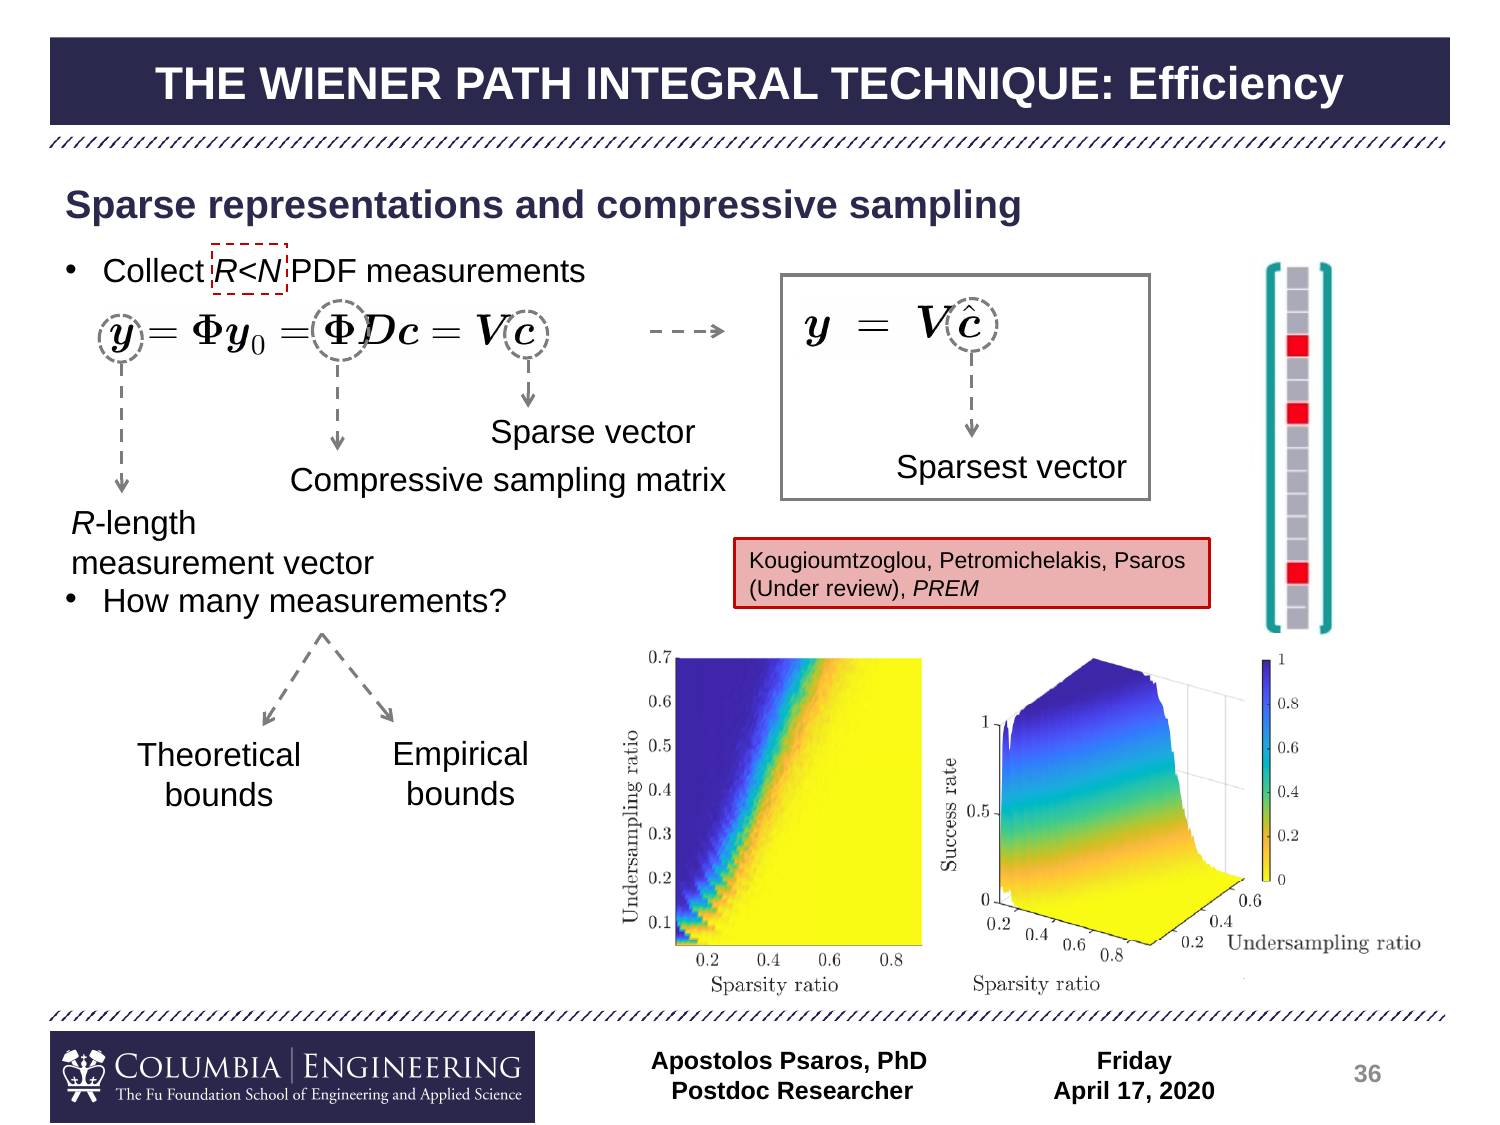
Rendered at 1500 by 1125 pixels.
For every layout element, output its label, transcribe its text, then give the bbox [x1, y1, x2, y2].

text_box [109, 360, 132, 364]
picture [797, 298, 988, 360]
text_box Sparse vector [475, 403, 719, 458]
picture [106, 308, 541, 360]
text_box Kougioumtzoglou, Petromichelakis, Psaros (Under review), PREM [734, 538, 1210, 608]
text_box [211, 243, 288, 295]
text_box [262, 633, 322, 727]
text_box Compressive sampling matrix [275, 450, 846, 506]
text_box Sparse representations and compressive sampling Collect R<N PDF measurements How many measurements? [49, 181, 1450, 975]
text_box R-length measurement vector [56, 493, 393, 589]
text_box Empirical bounds [324, 724, 584, 820]
text_box [780, 274, 1151, 501]
picture [37, 133, 1450, 149]
picture [50, 1031, 535, 1123]
text_box Sparsest vector [1151, 437, 1157, 493]
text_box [321, 633, 394, 723]
text_box THE WIENER PATH INTEGRAL TECHNIQUE: Efficiency [50, 37, 1450, 125]
text_box [321, 299, 361, 308]
text_box [541, 316, 549, 352]
text_box [98, 320, 106, 358]
picture [37, 253, 1450, 1047]
text_box Theoretical bounds [110, 726, 328, 821]
slide_number 35 [1059, 1042, 1397, 1103]
